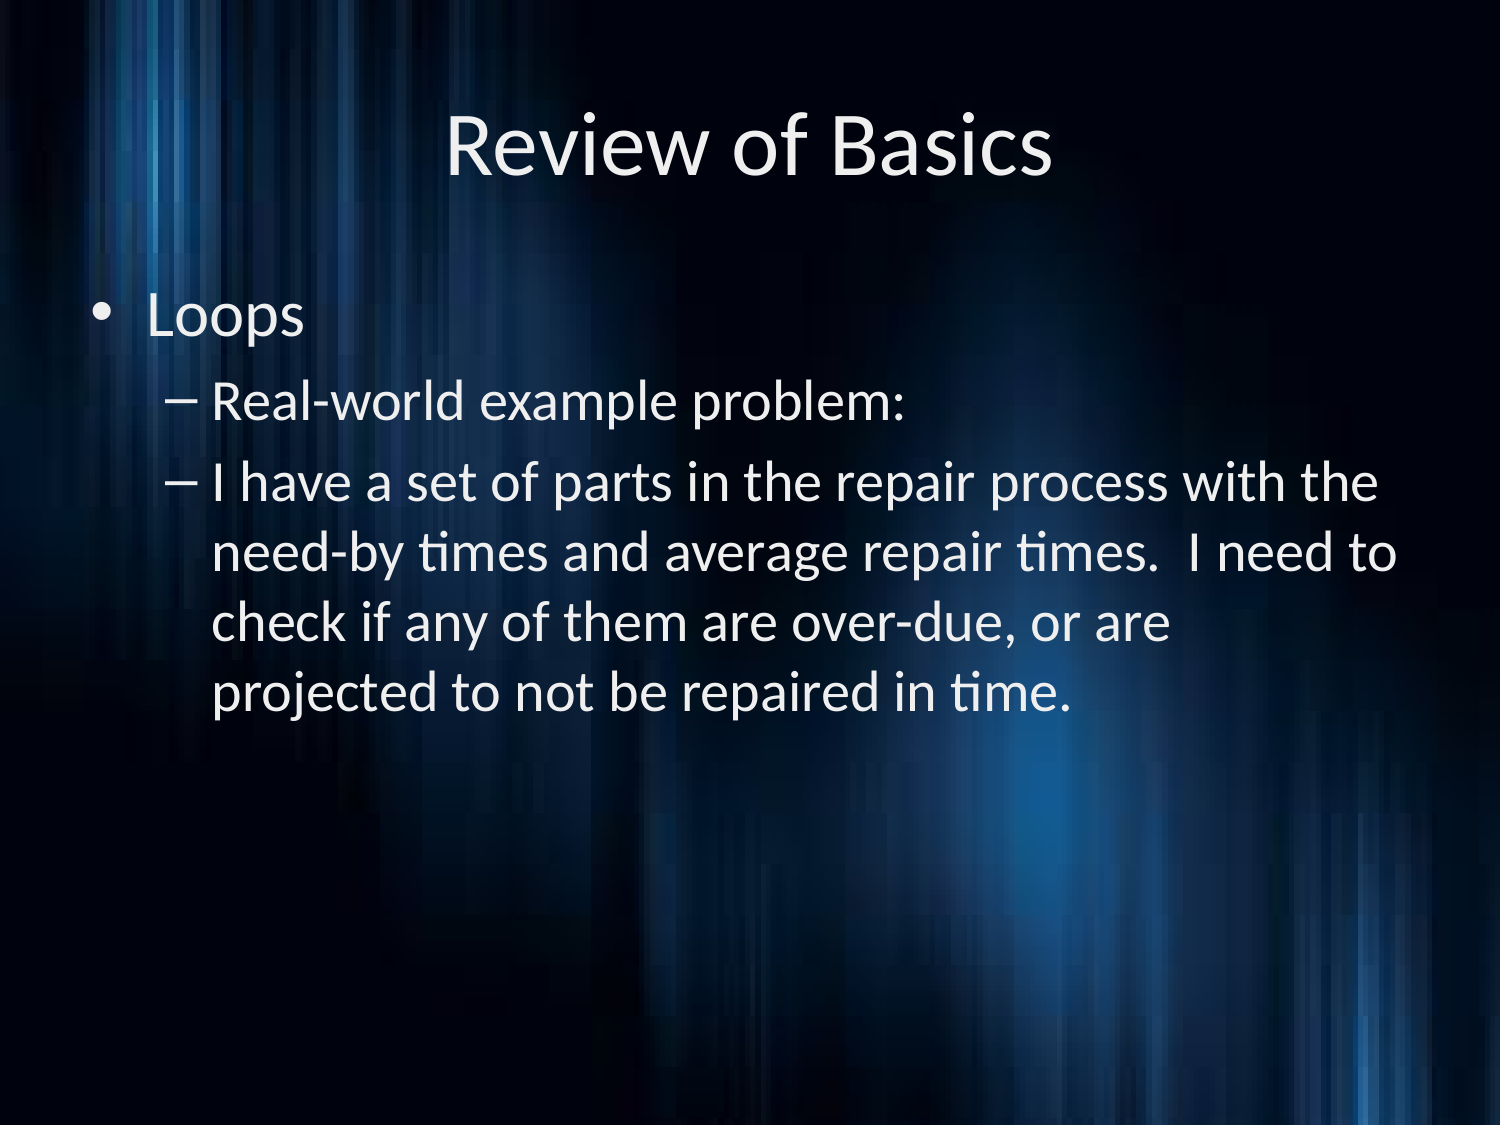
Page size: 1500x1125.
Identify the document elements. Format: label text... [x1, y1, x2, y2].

list Loops Real-world example problem: I have a set of parts in the repair process with the need-by times and average repair times. I need to check if any of them are over-due, or are projected to not be repaired in time. [75, 262, 1425, 1005]
title Review of Basics [75, 45, 1425, 233]
picture [0, 0, 1500, 1125]
